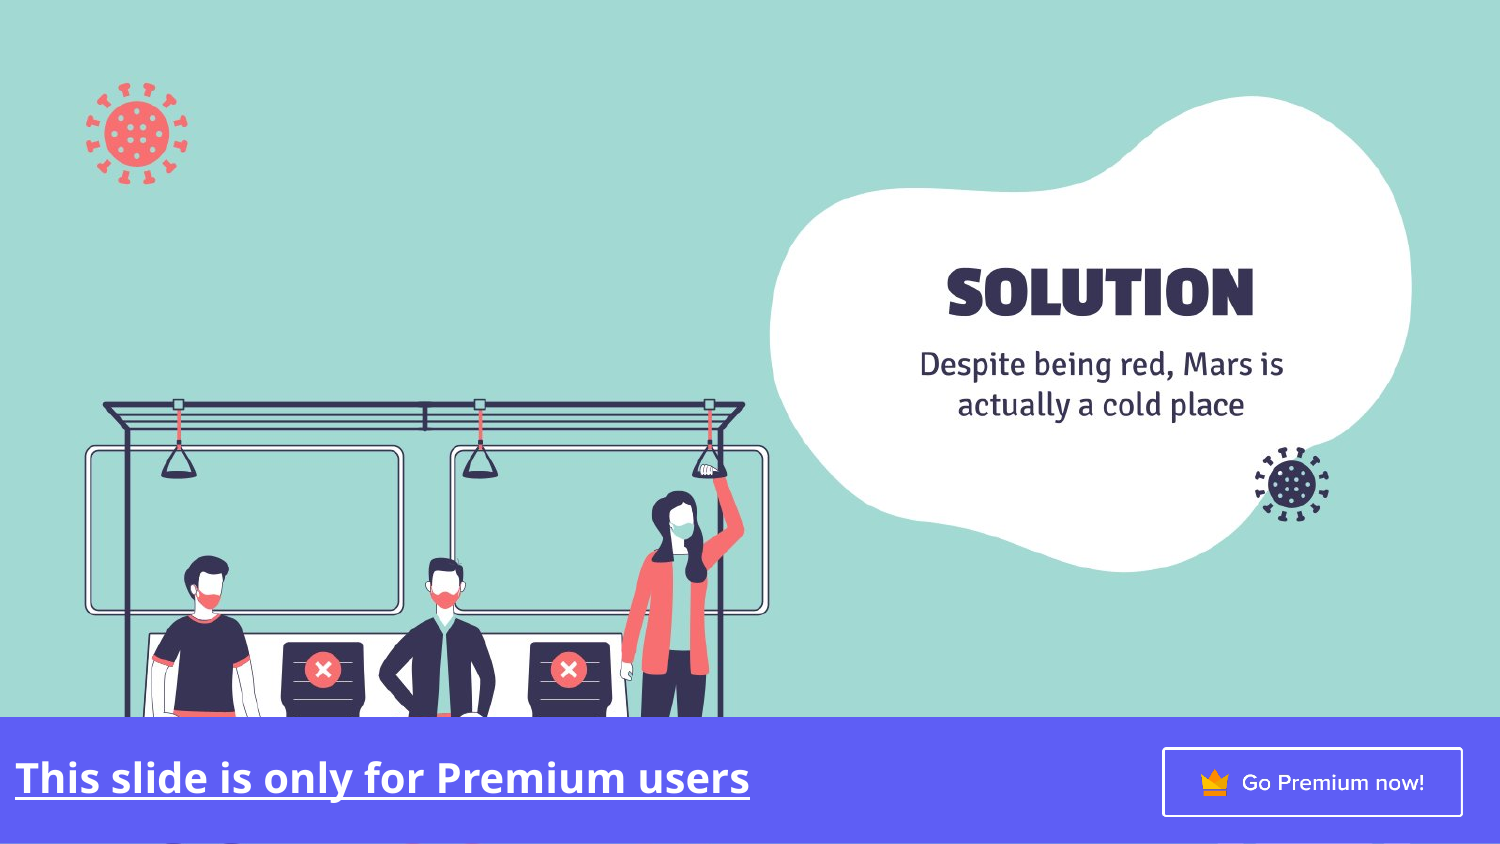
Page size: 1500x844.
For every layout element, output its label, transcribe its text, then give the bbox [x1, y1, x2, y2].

text_box This slide is only for Premium users [0, 717, 1500, 844]
picture [1162, 747, 1463, 817]
picture [0, 0, 1500, 717]
